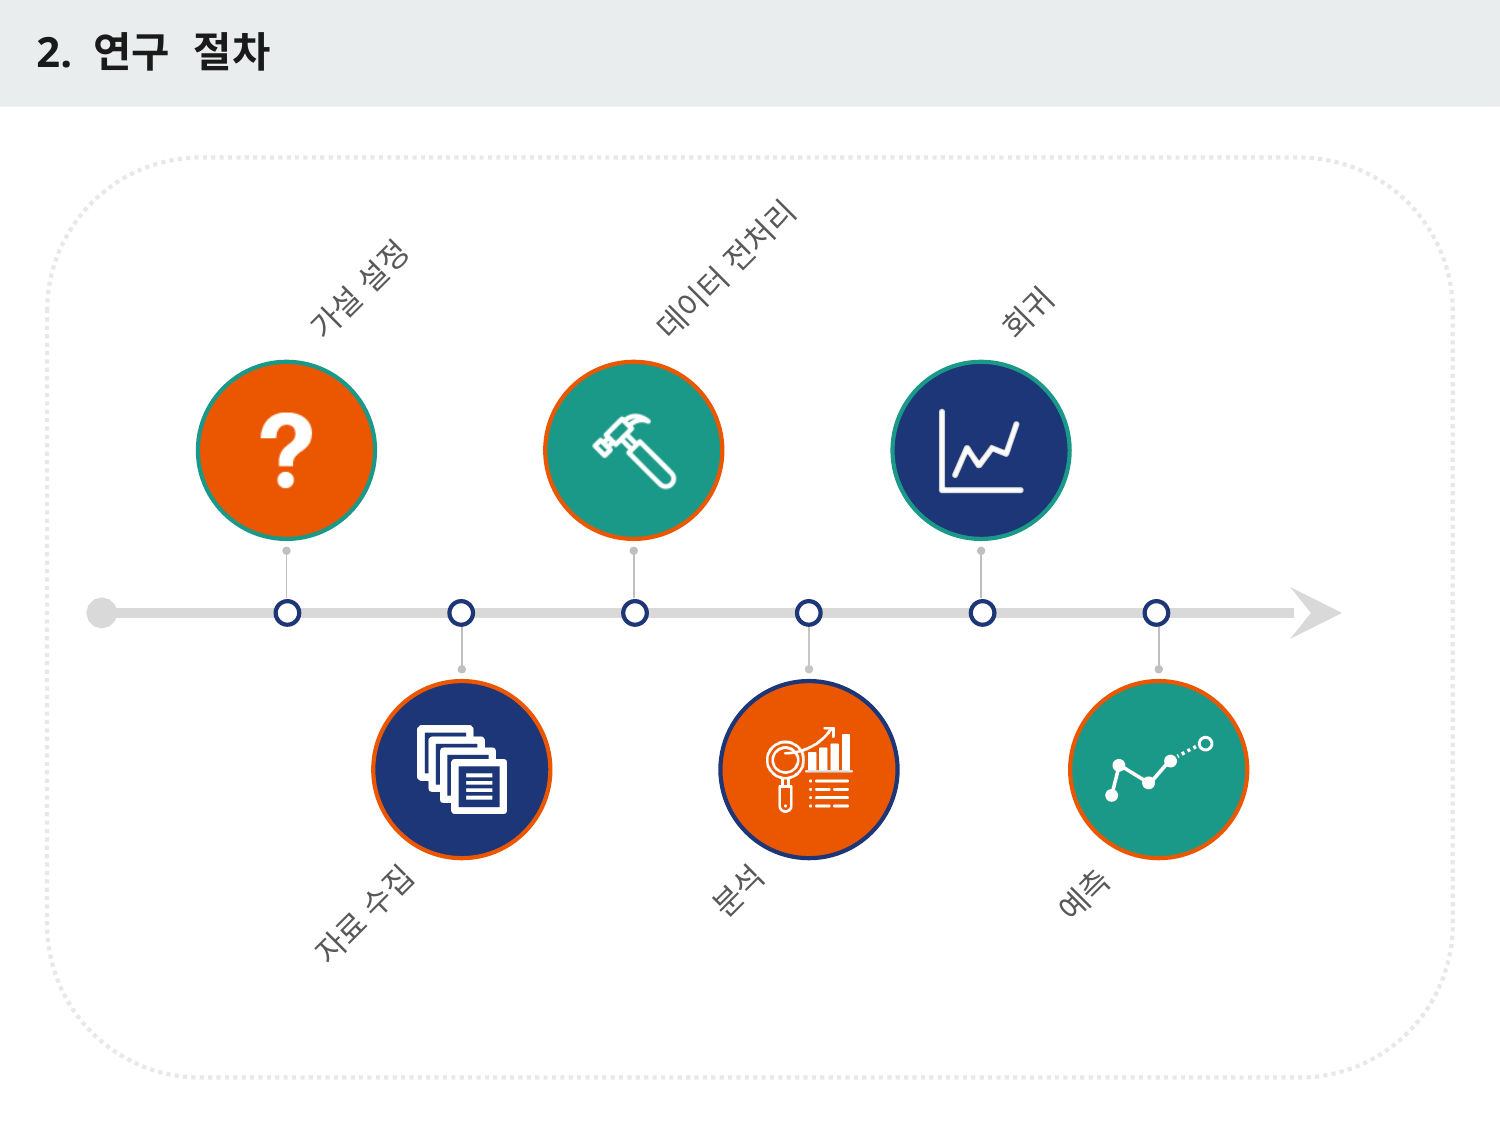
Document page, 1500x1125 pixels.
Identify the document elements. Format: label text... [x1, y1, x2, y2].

table_cell 2 [795, 616, 823, 621]
text_box 회귀 [978, 157, 1192, 360]
text_box [447, 599, 476, 612]
text_box [972, 622, 994, 627]
text_box [346, 155, 1455, 1080]
text_box [248, 622, 716, 1080]
table_header RMSE [1142, 616, 1170, 621]
text_box 데이터 전처리 [632, 157, 846, 360]
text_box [544, 361, 723, 599]
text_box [720, 622, 898, 859]
text_box [621, 606, 649, 612]
text_box 자료 수집 [173, 863, 442, 1105]
text_box 분석 [523, 864, 792, 1105]
text_box [624, 622, 646, 627]
text_box [44, 155, 453, 1080]
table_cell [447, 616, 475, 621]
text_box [197, 361, 376, 625]
text_box 2. 연구 절차 [0, 0, 1262, 103]
text_box 가설 설정 [286, 157, 501, 360]
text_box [372, 622, 551, 859]
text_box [892, 361, 1070, 599]
text_box 예측 [876, 865, 1145, 1102]
text_box [1142, 599, 1171, 612]
text_box [795, 599, 823, 612]
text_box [1069, 622, 1248, 859]
text_box [968, 606, 997, 612]
